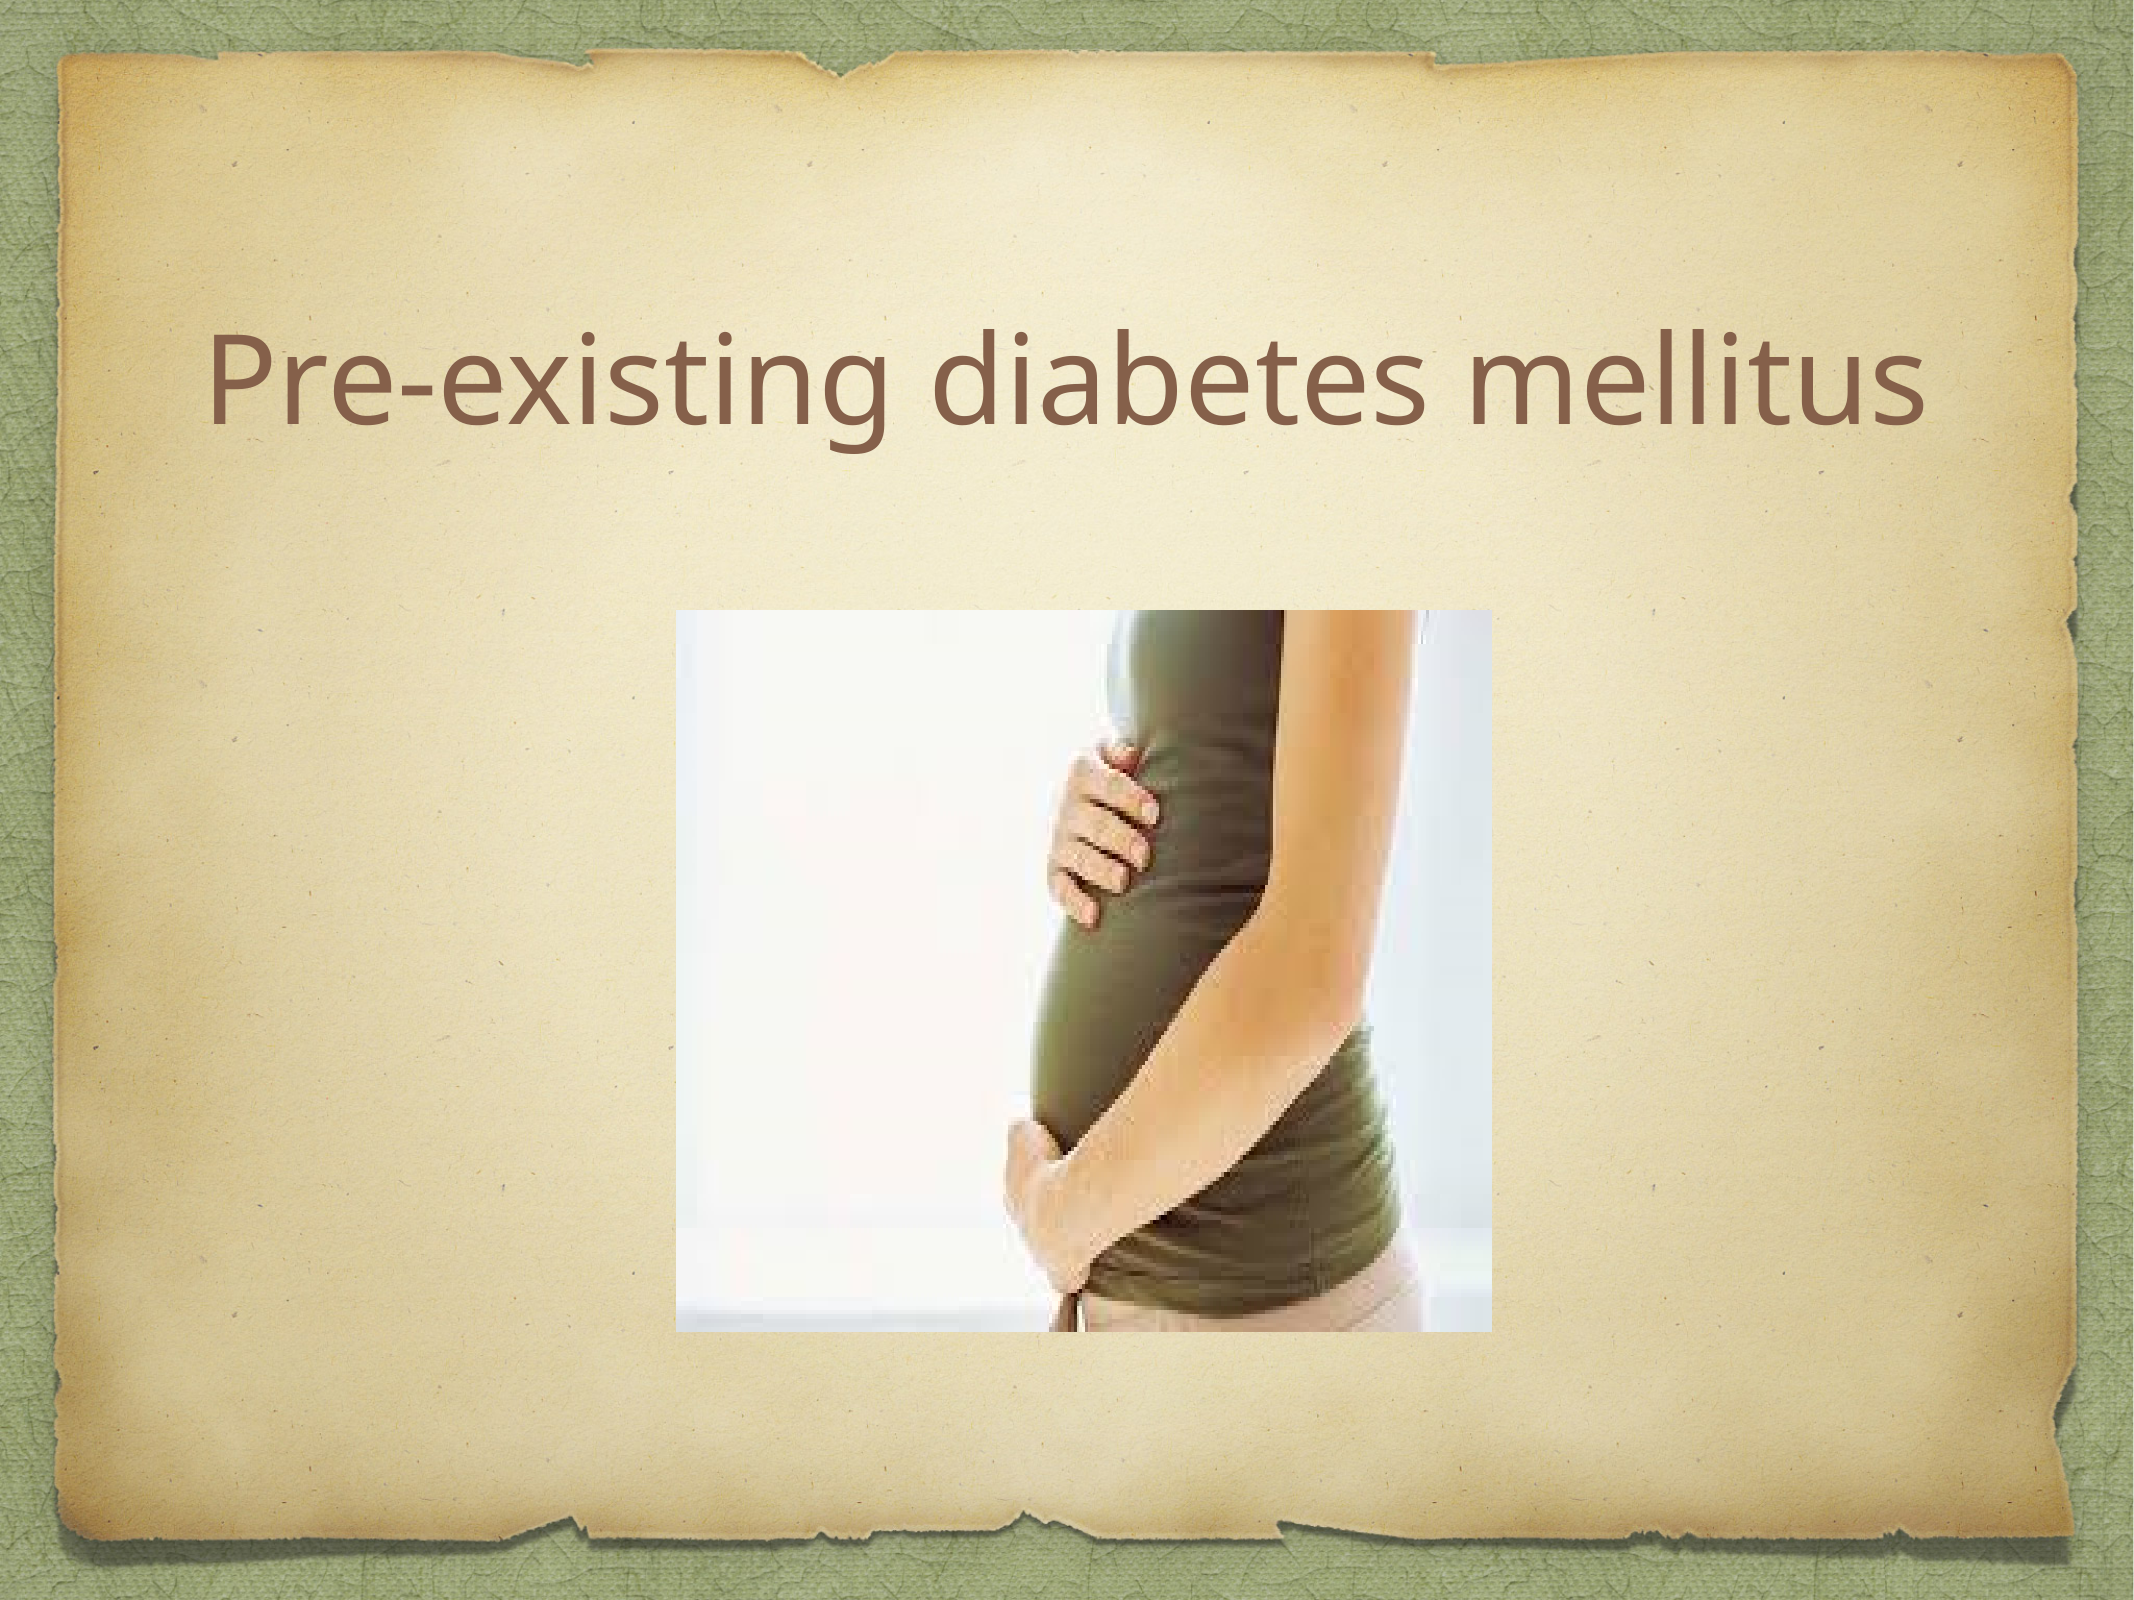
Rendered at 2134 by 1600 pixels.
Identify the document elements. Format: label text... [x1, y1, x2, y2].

picture [0, 0, 2134, 1600]
title Pre-existing diabetes mellitus [180, 205, 1953, 601]
